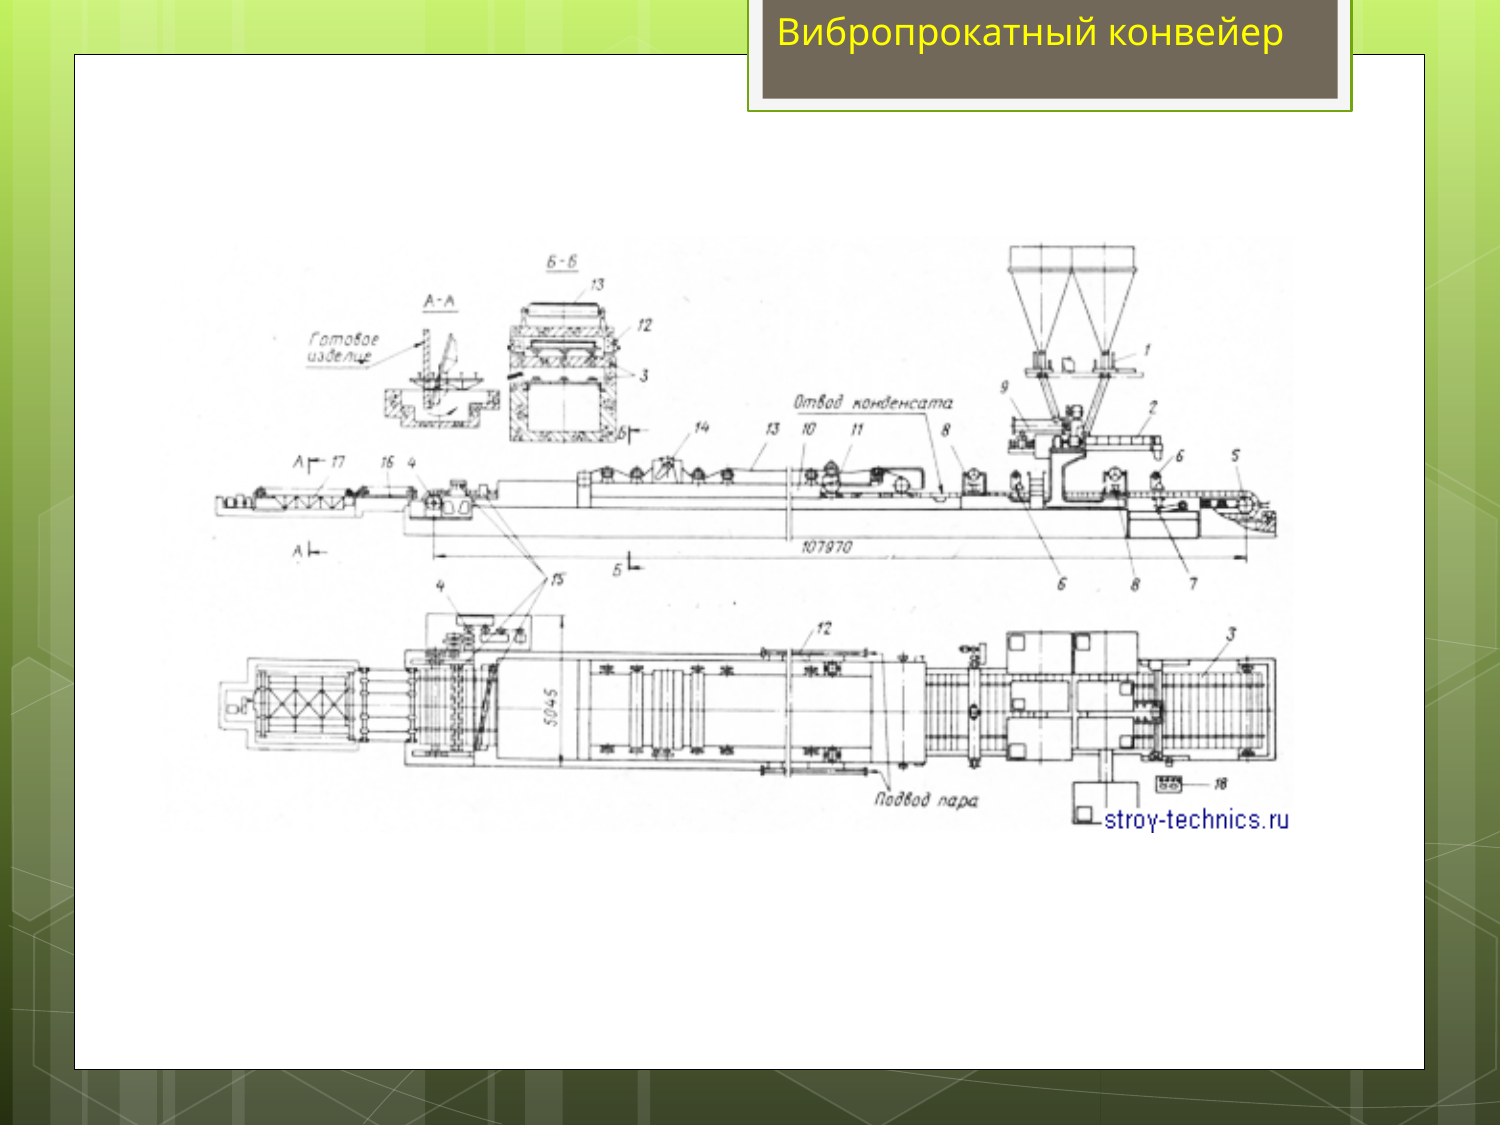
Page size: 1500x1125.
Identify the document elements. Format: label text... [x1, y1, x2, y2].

text_box Вибропрокатный конвейер [761, 0, 1347, 61]
picture [159, 235, 1294, 834]
